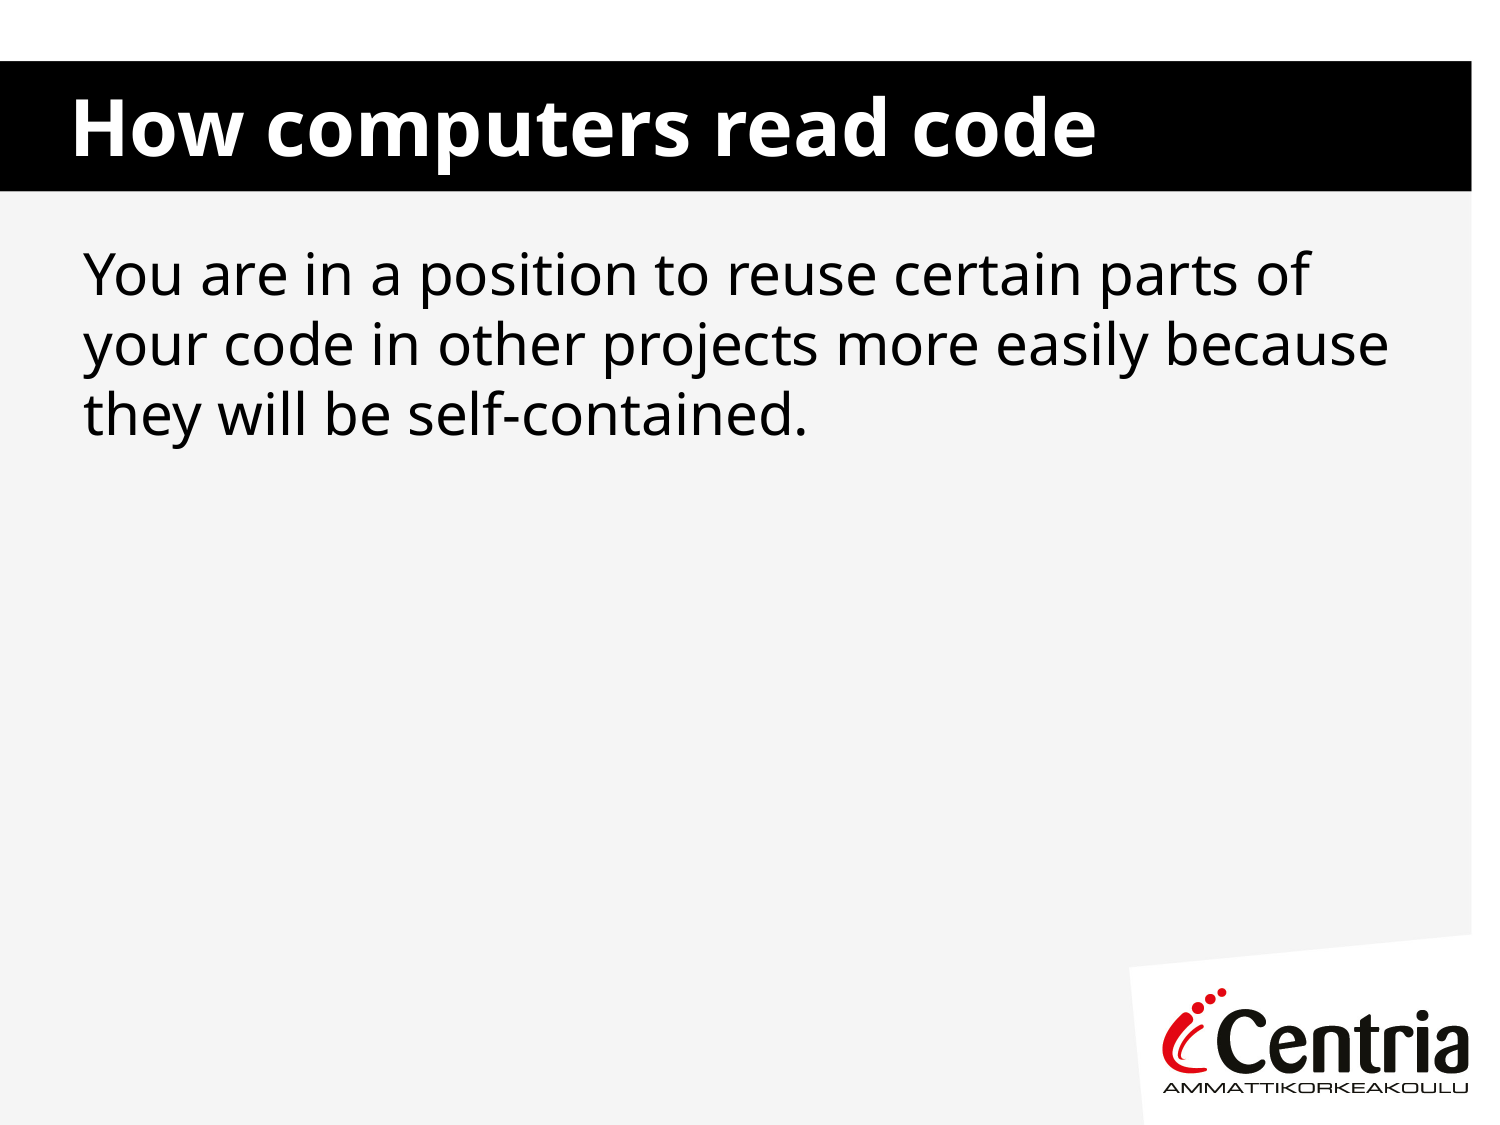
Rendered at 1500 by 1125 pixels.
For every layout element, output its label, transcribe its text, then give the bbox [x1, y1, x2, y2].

picture [0, 0, 1500, 1125]
title How computers read code [54, 75, 1410, 181]
list You are in a position to reuse certain parts of your code in other projects more easily because they will be self-contained. [68, 229, 1410, 954]
